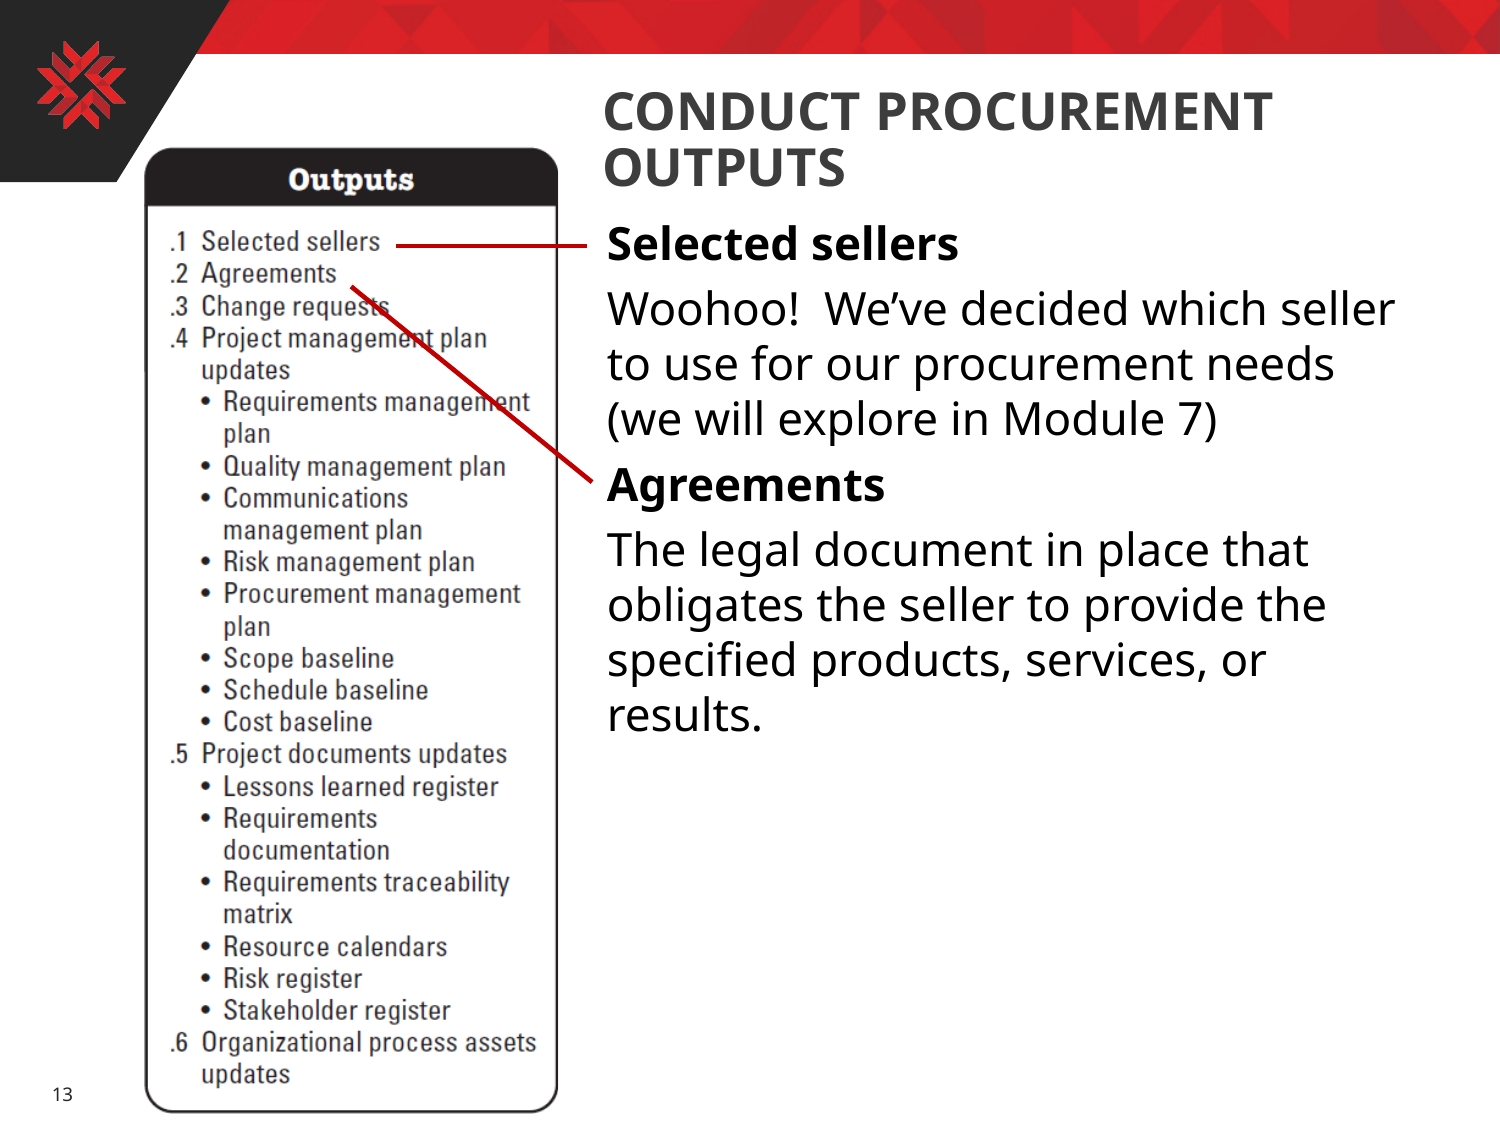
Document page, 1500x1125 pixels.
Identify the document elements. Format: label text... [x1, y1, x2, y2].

text_box Selected sellers Woohoo! We’ve decided which seller to use for our procurement needs (we will explore in Module 7) Agreements The legal document in place that obligates the seller to provide the specified products, services, or results. [592, 207, 1421, 748]
slide_number 13 [0, 1065, 126, 1125]
picture [37, 41, 132, 129]
picture [197, 0, 1500, 54]
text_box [351, 286, 593, 483]
picture [143, 137, 559, 1124]
title conduct procurement outputs [587, 77, 1500, 206]
